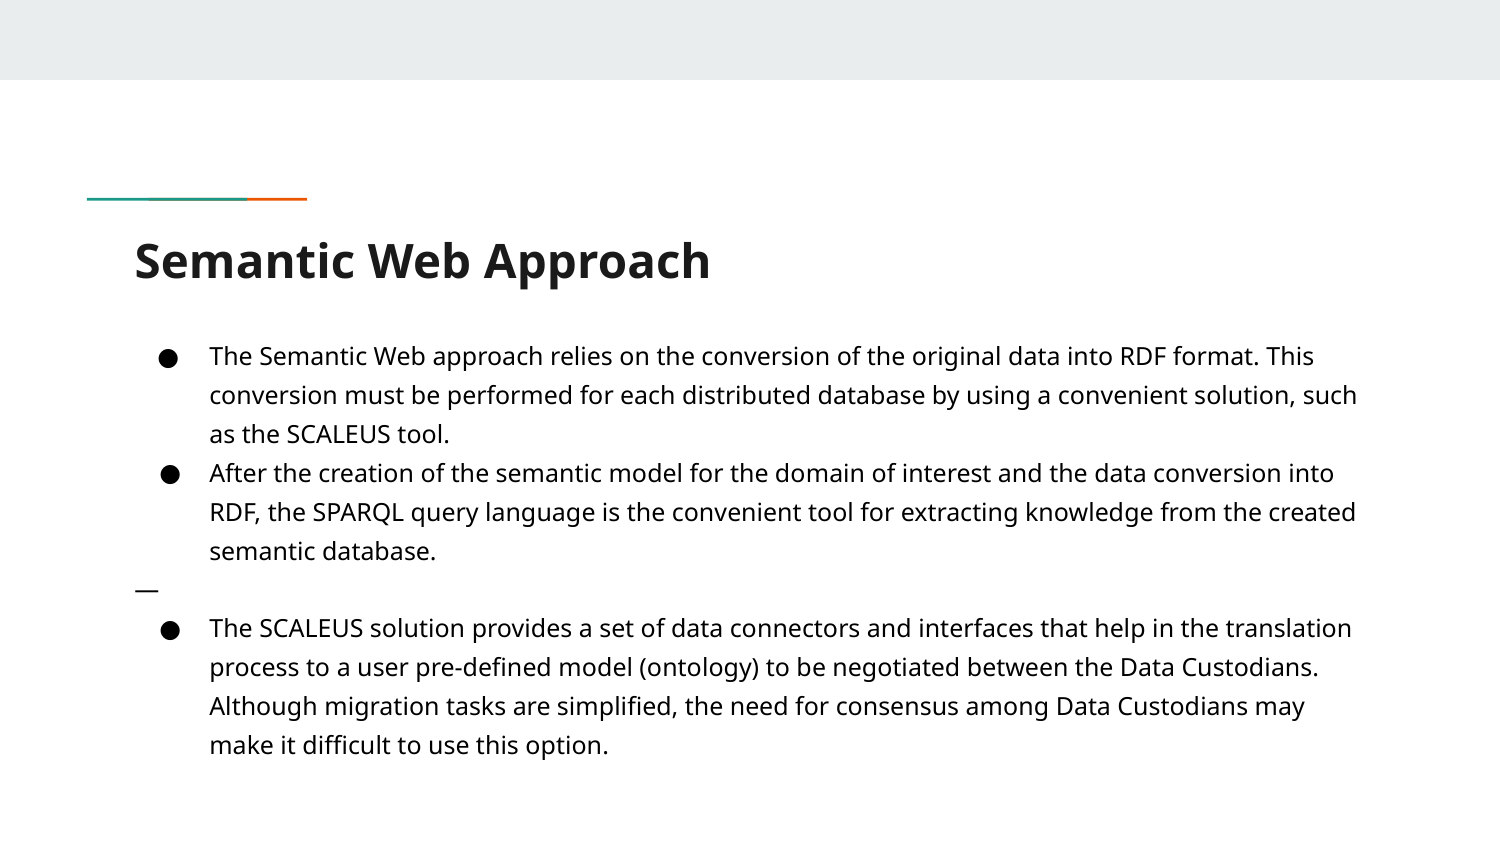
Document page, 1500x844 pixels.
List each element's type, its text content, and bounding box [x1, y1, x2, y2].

title Semantic Web Approach [119, 216, 1381, 305]
list The Semantic Web approach relies on the conversion of the original data into RDF format. This conversion must be performed for each distributed database by using a convenient solution, such as the SCALEUS tool. After the creation of the semantic model for the domain of interest and the data conversion into RDF, the SPARQL query language is the convenient tool for extracting knowledge from the created semantic database. — The SCALEUS solution provides a set of data connectors and interfaces that help in the translation process to a user pre-defined model (ontology) to be negotiated between the Data Custodians. Although migration tasks are simplified, the need for consensus among Data Custodians may make it difficult to use this option. [119, 316, 1381, 766]
